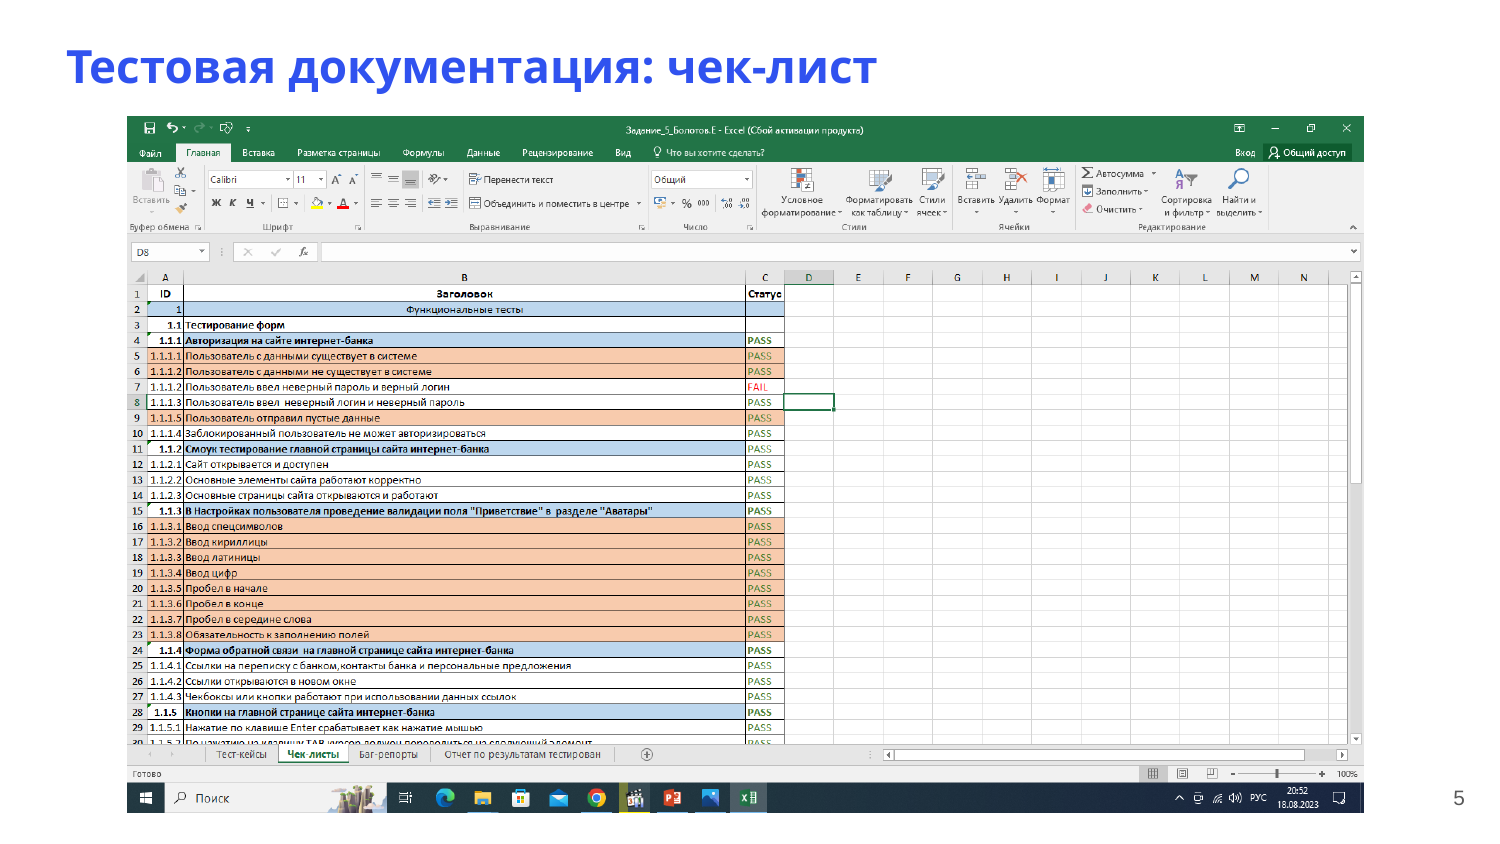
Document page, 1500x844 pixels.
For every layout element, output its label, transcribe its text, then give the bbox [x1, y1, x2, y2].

title Тестовая документация: чек-лист [51, 23, 1449, 117]
picture [127, 116, 1364, 813]
slide_number 5 [1424, 771, 1480, 824]
